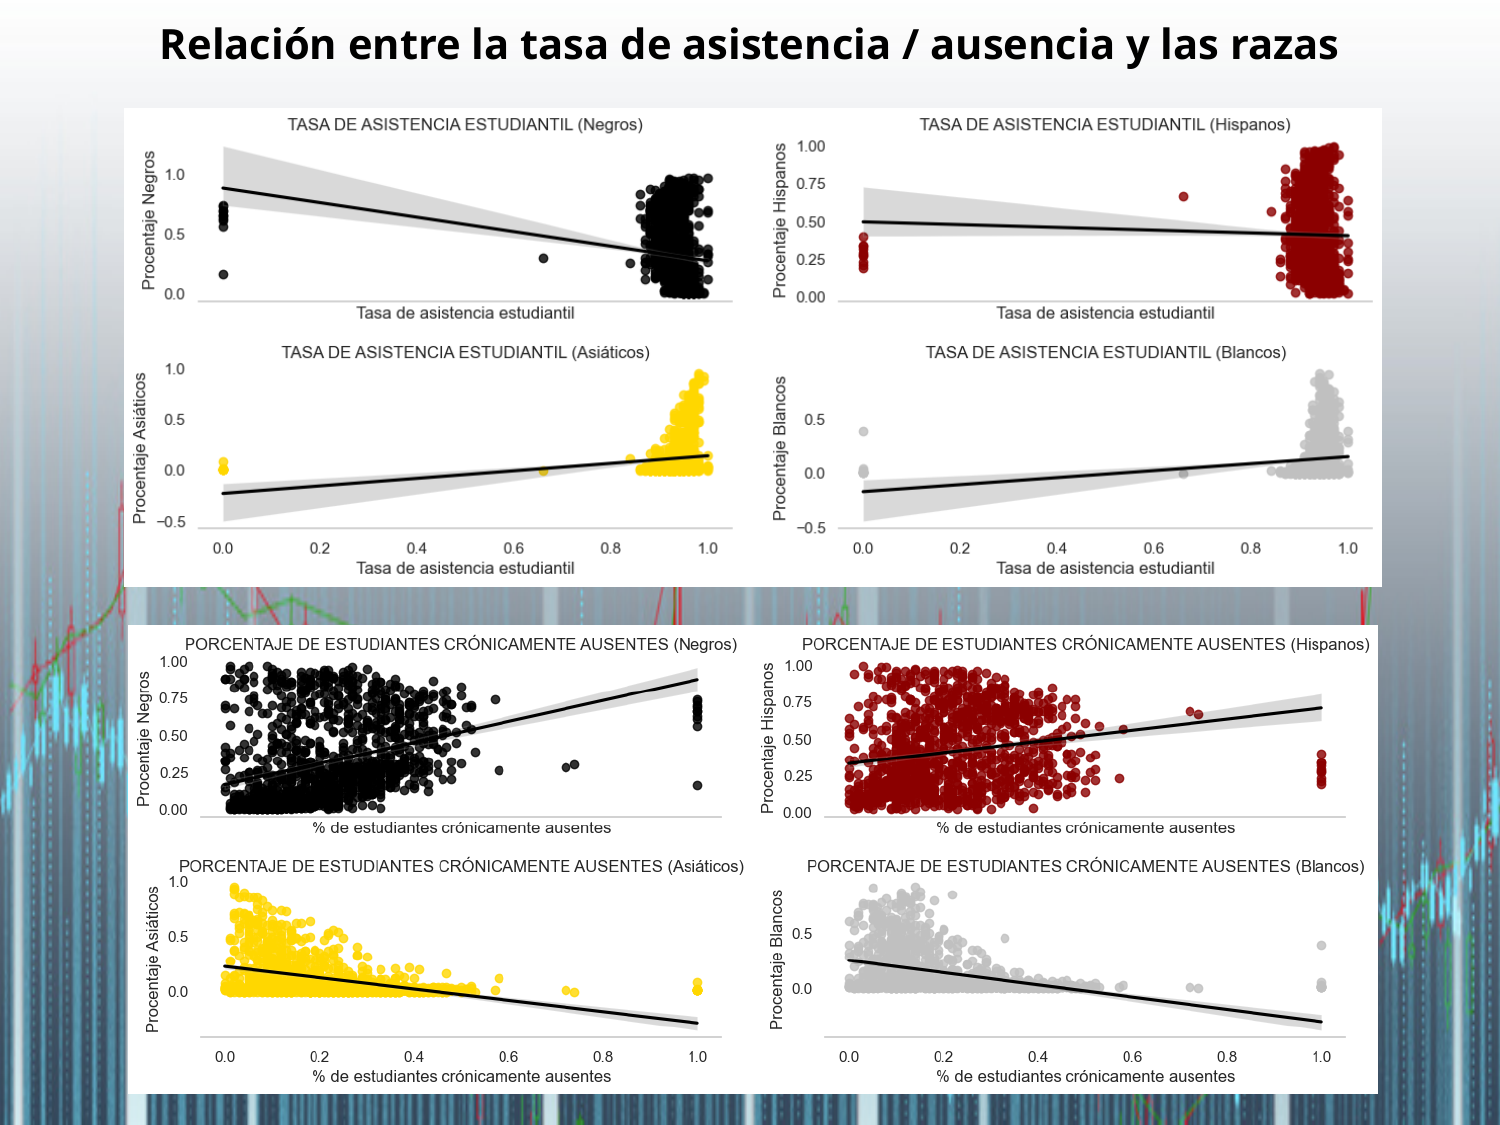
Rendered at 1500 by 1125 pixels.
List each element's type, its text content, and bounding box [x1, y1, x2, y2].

picture [0, 0, 1500, 1125]
text_box Relación entre la tasa de asistencia / ausencia y las razas [53, 0, 1447, 102]
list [124, 108, 1382, 587]
